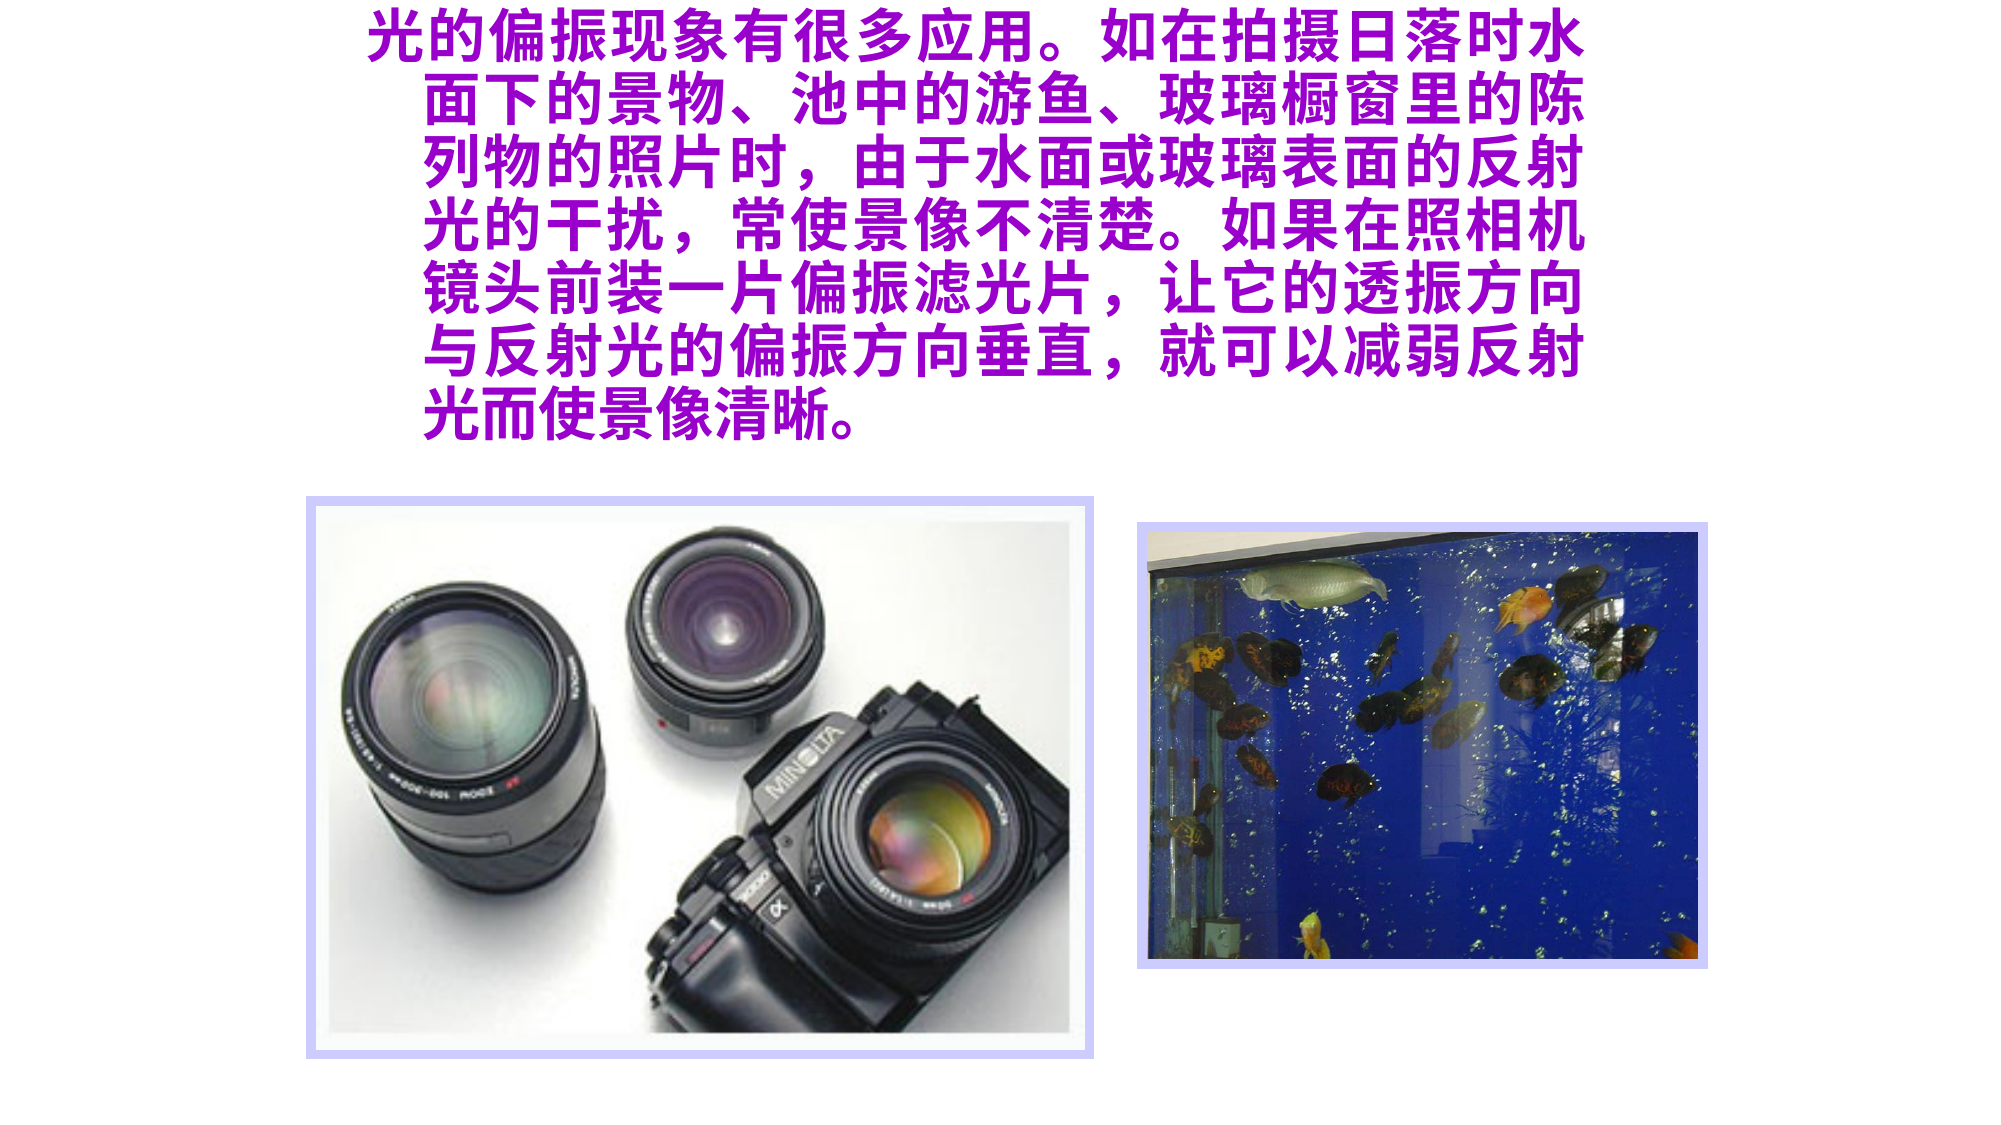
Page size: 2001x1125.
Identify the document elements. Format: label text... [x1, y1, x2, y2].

text_box 光的偏振现象有很多应用。如在拍摄日落时水面下的景物、池中的游鱼、玻璃橱窗里的陈列物的照片时，由于水面或玻璃表面的反射光的干扰，常使景像不清楚。如果在照相机镜头前装一片偏振滤光片，让它的透振方向与反射光的偏振方向垂直，就可以减弱反射光而使景像清晰。 [351, 0, 1600, 463]
picture [1146, 531, 1699, 960]
picture [315, 505, 1085, 1051]
